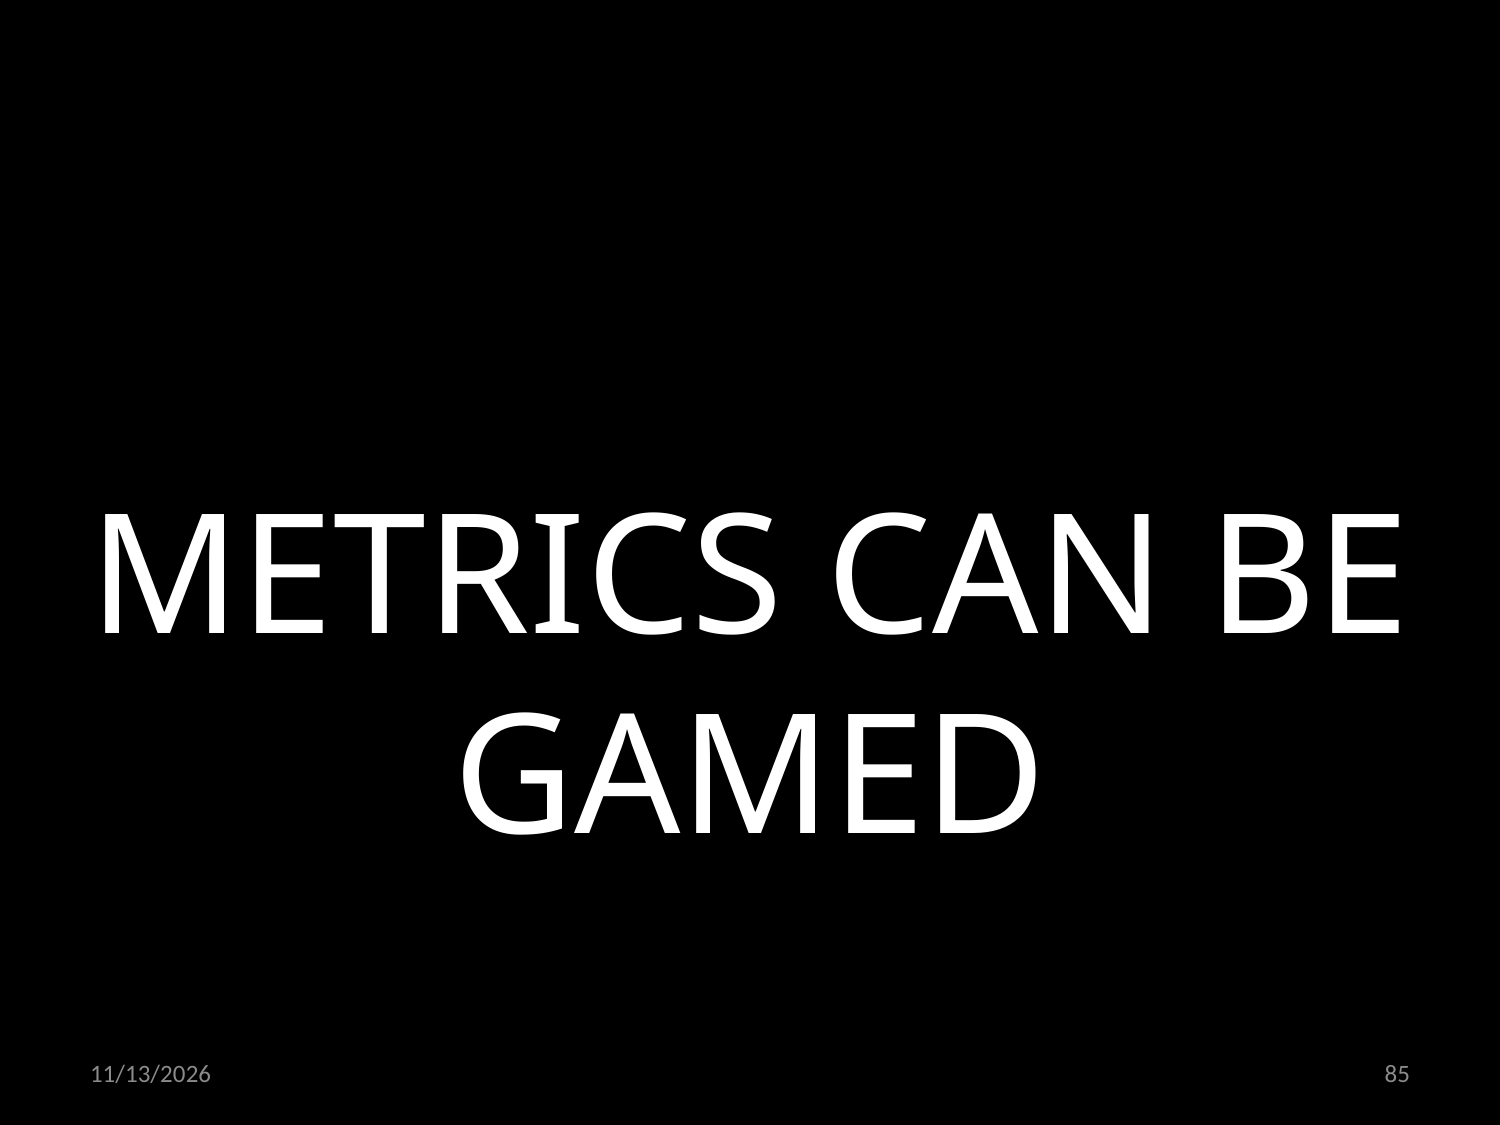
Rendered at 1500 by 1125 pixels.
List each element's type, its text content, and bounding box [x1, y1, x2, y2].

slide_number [75, 1042, 425, 1103]
text_box METRICS CAN BE GAMED [0, 459, 1500, 561]
slide_number 85 [1074, 1042, 1425, 1103]
